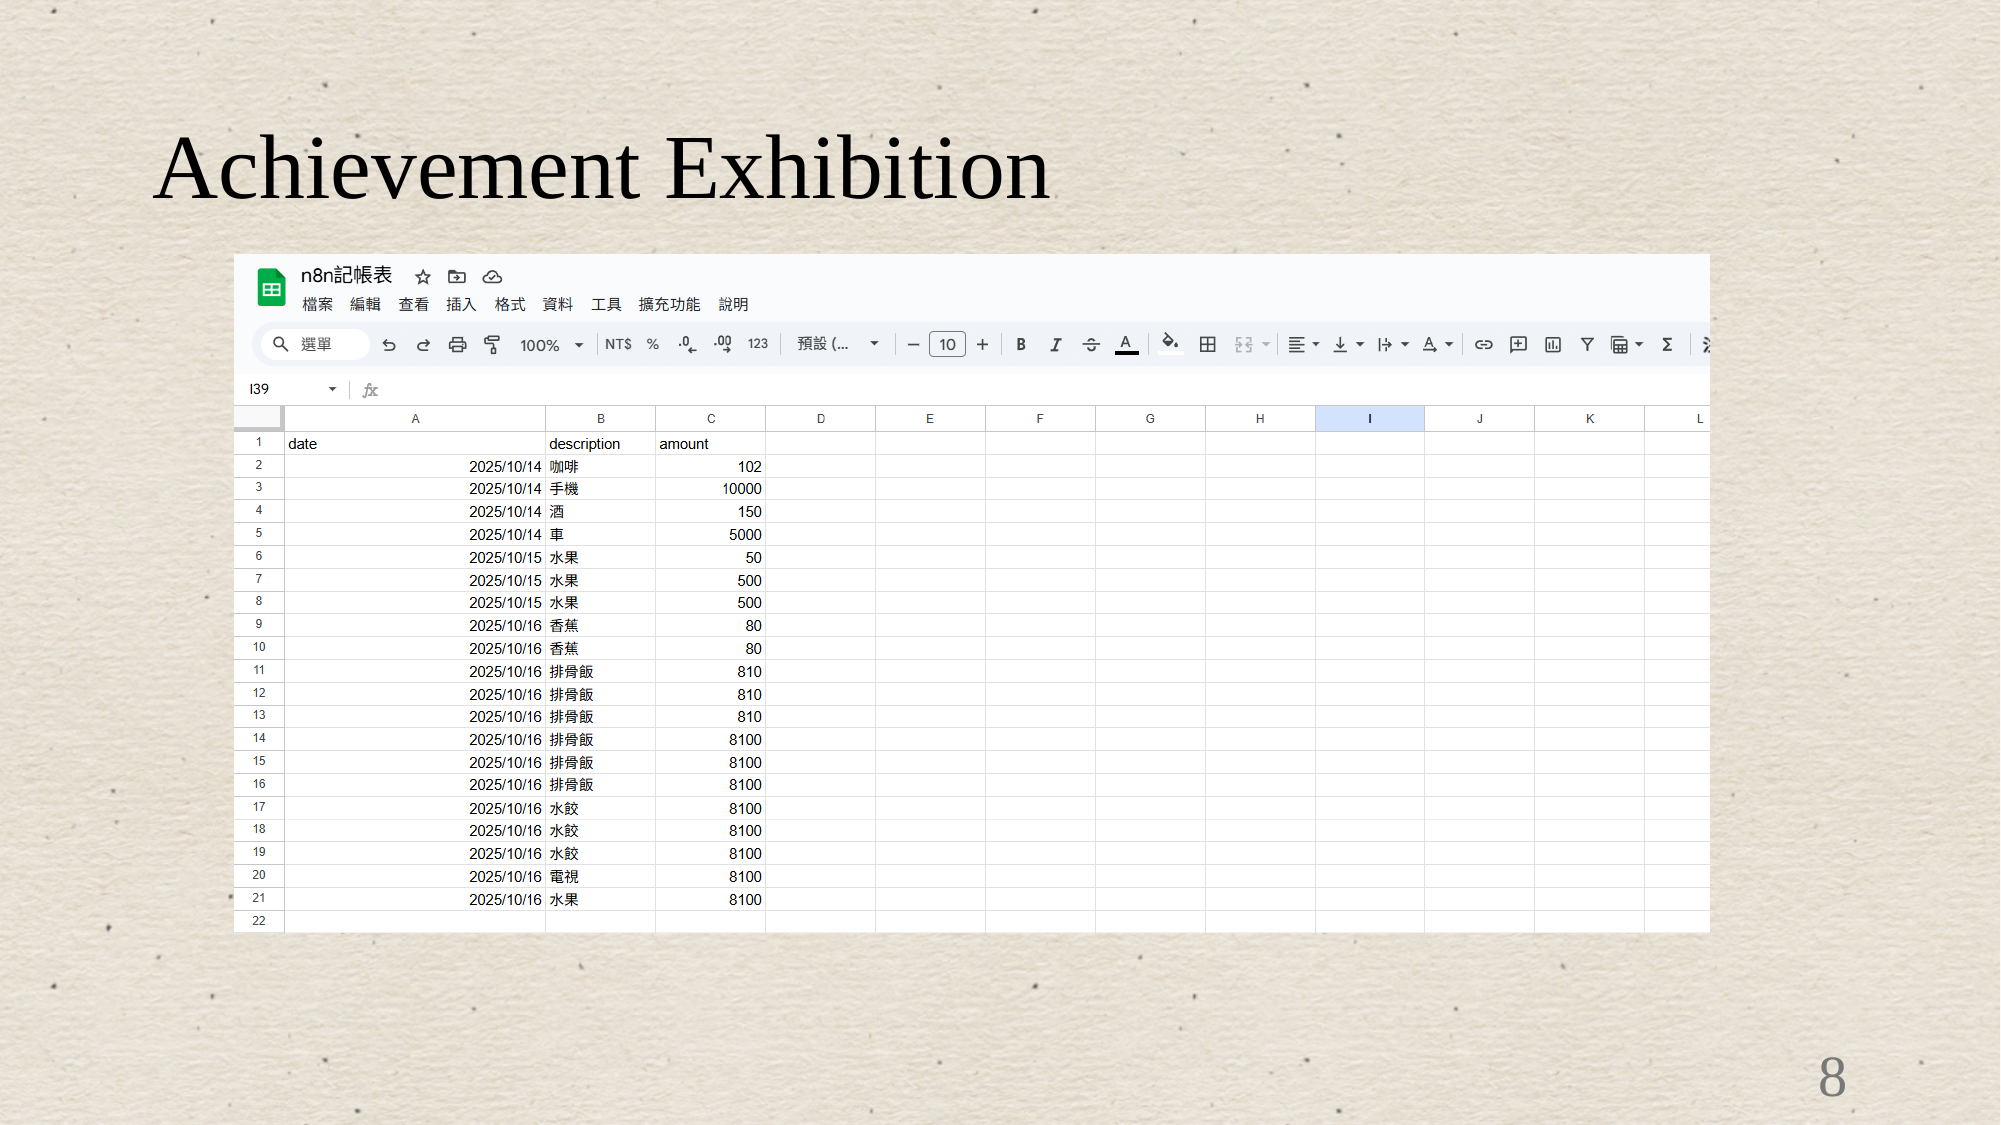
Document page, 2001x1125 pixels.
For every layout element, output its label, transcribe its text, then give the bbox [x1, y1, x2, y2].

title Achievement Exhibition [137, 59, 1863, 278]
picture [0, 0, 2001, 1125]
slide_number 8 [1412, 1042, 1863, 1103]
